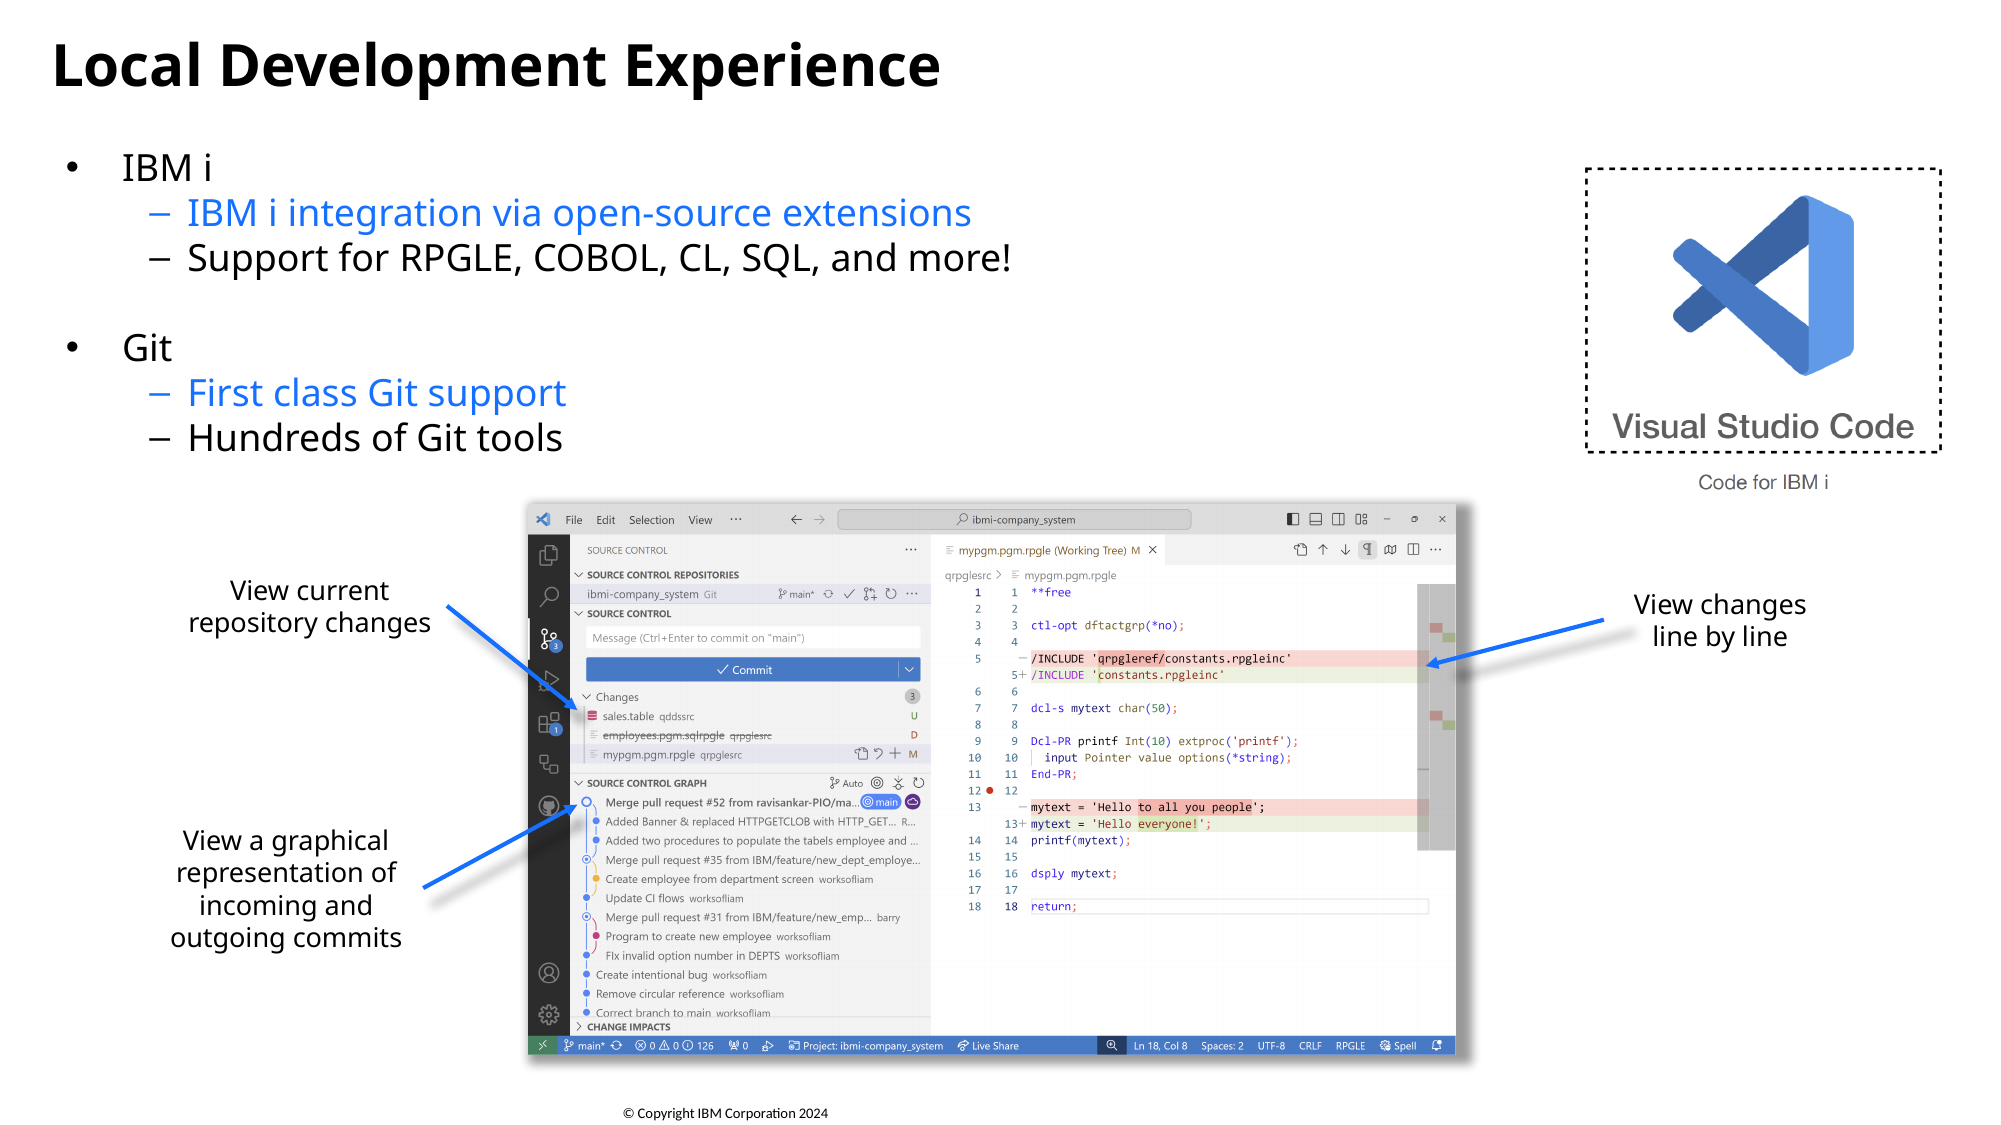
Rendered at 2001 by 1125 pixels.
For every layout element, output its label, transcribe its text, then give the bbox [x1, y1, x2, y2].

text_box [1425, 619, 1605, 667]
text_box View changes line by line [1603, 579, 1837, 660]
picture [528, 504, 1456, 1055]
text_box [423, 804, 578, 890]
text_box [446, 606, 578, 711]
text_box View current repository changes [172, 565, 447, 646]
picture [1536, 130, 1983, 505]
title Local Development Experience [51, 36, 1721, 101]
text_box View a graphical representation of incoming and outgoing commits [148, 815, 424, 961]
list IBM i IBM i integration via open-source extensions Support for RPGLE, COBOL, CL, SQL, and more! Git First class Git support Hundreds of Git tools [51, 136, 1934, 1025]
